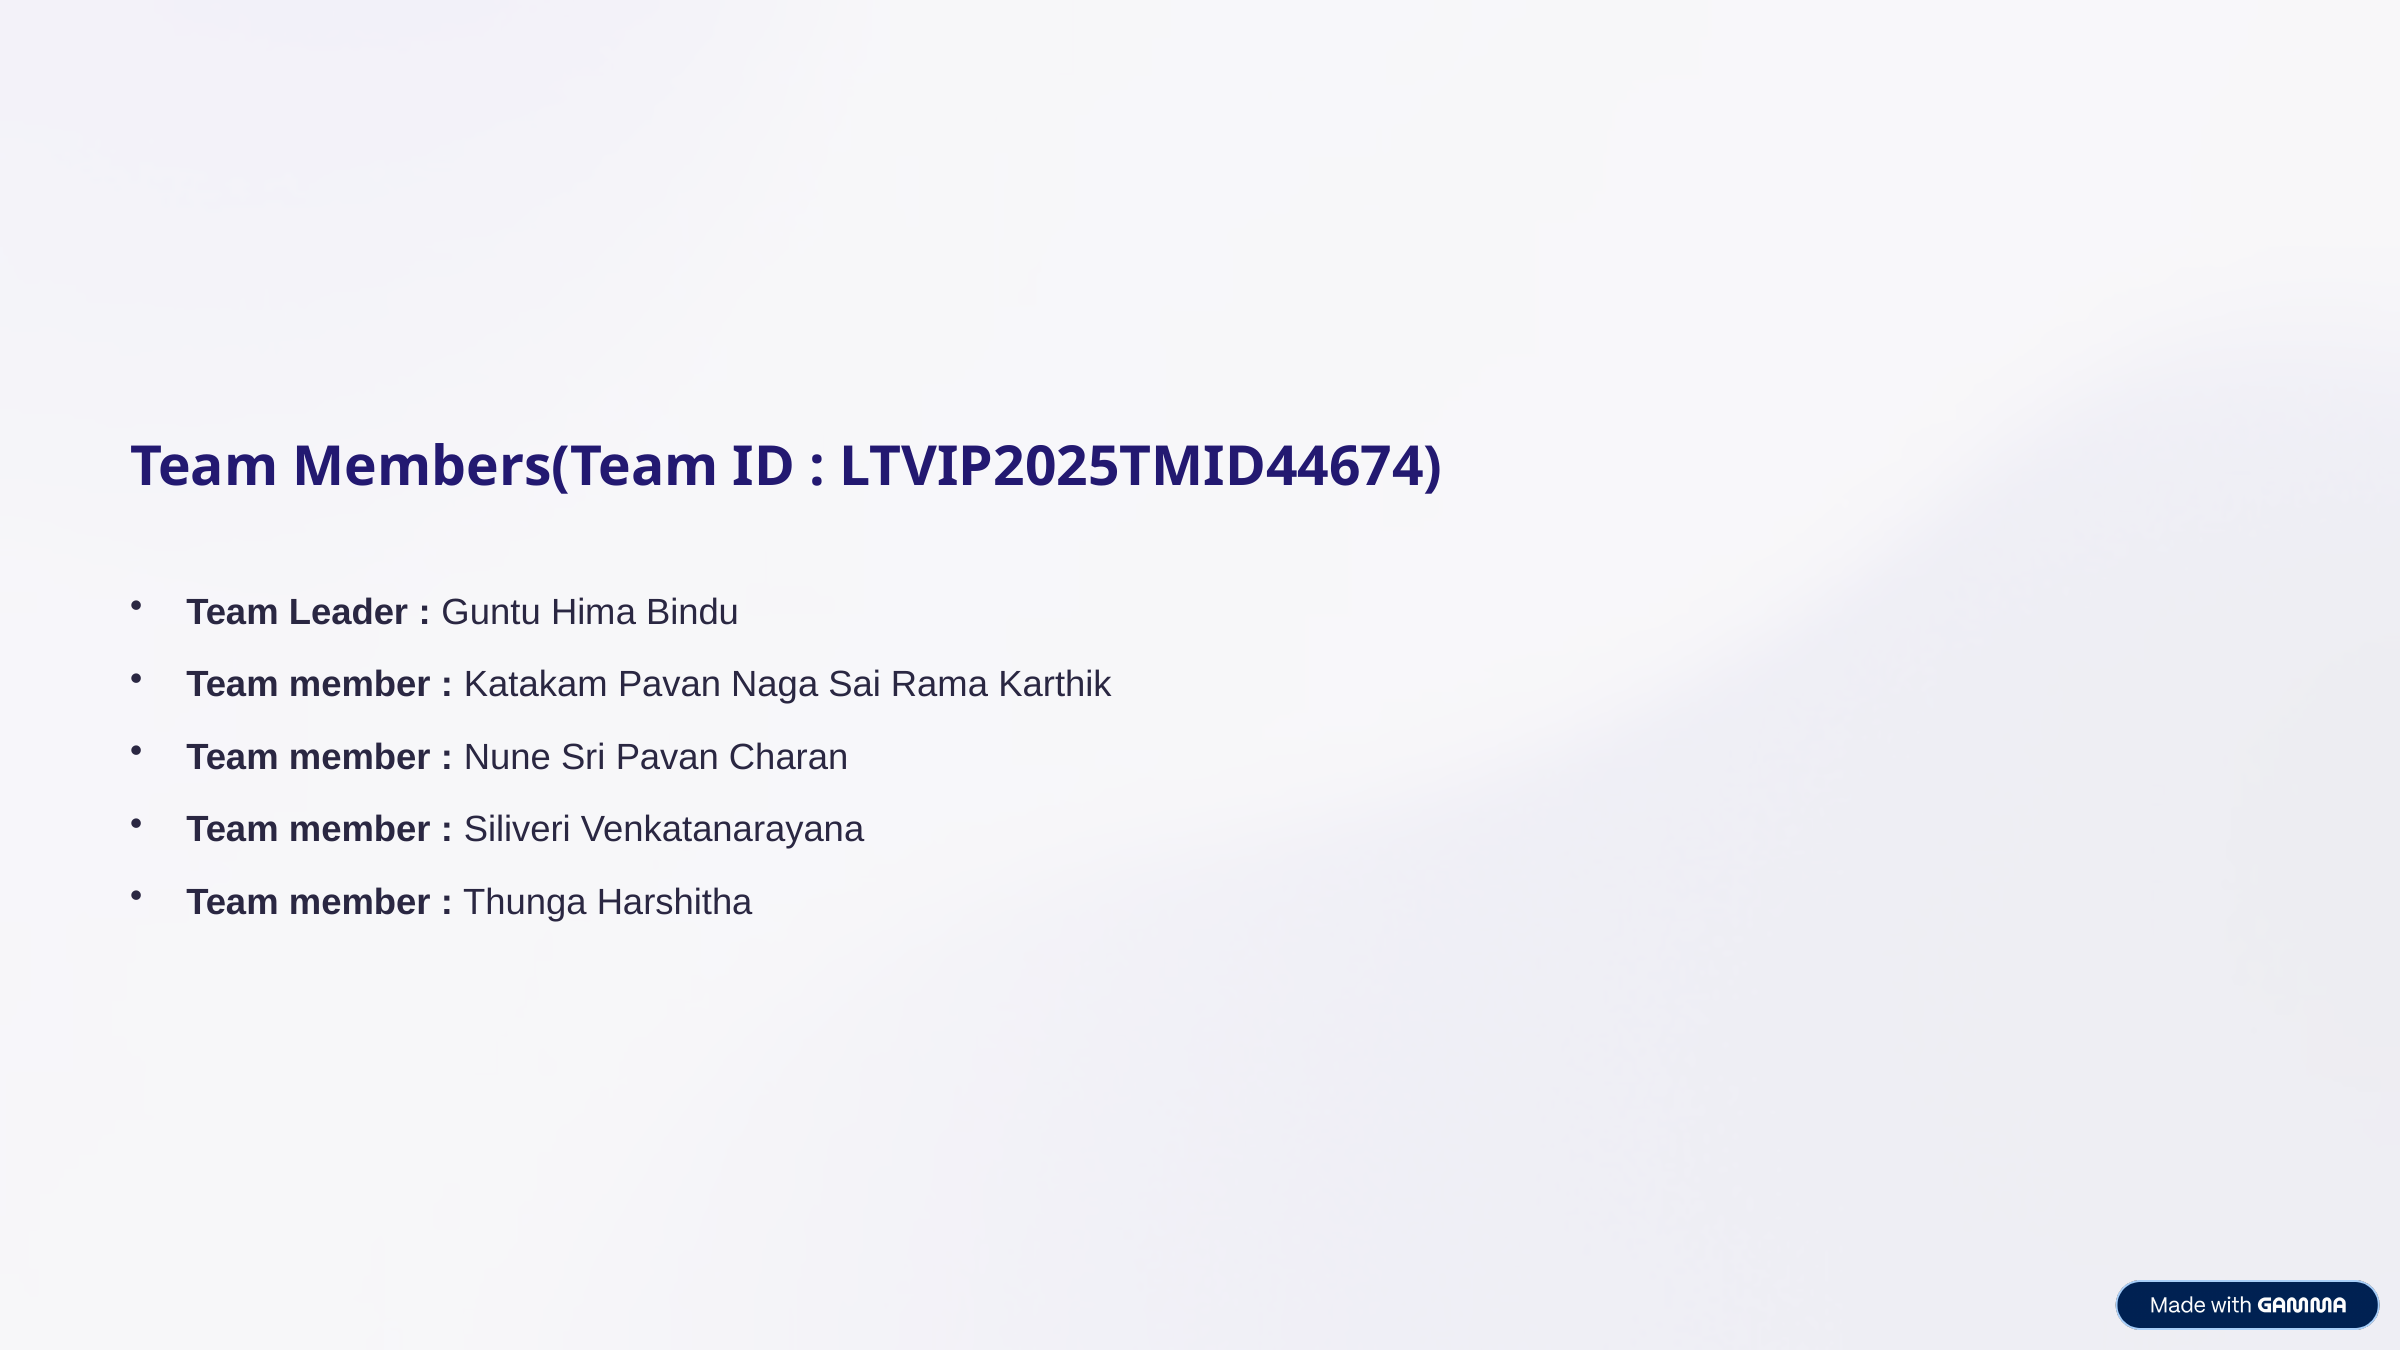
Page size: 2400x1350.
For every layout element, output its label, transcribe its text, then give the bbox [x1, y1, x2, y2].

text_box Team member : Thunga Harshitha [130, 862, 2270, 922]
text_box Team member : Katakam Pavan Naga Sai Rama Karthik [130, 644, 2270, 705]
picture [2106, 1271, 2389, 1339]
text_box Team member : Siliveri Venkatanarayana [130, 789, 2270, 850]
text_box Team Leader : Guntu Hima Bindu [130, 572, 2270, 632]
text_box Team Members(Team ID : LTVIP2025TMID44674) [130, 428, 1405, 498]
text_box Team member : Nune Sri Pavan Charan [130, 717, 2270, 777]
